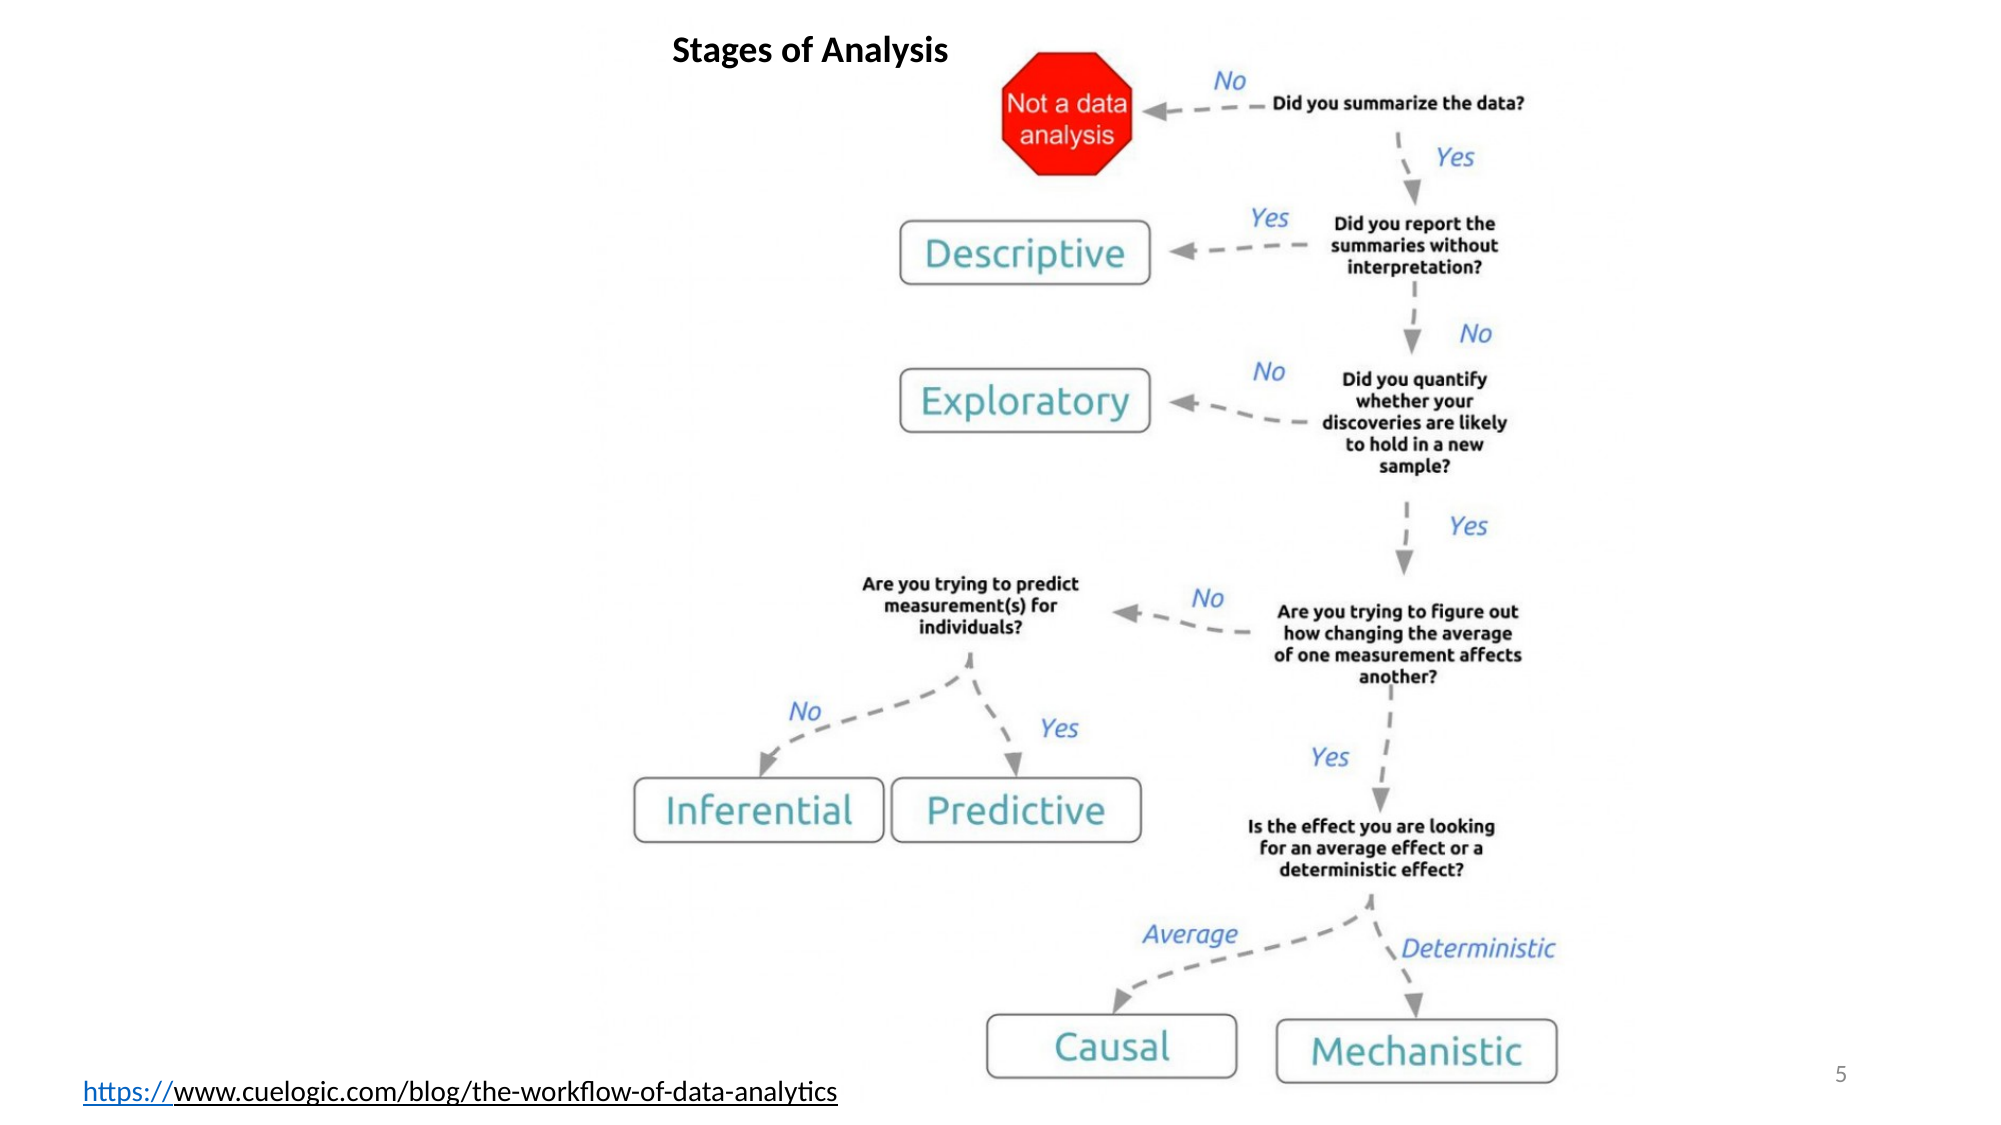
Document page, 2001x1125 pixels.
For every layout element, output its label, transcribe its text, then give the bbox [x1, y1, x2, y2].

text_box https://www.cuelogic.com/blog/the-workflow-of-data-analytics [68, 1065, 1361, 1115]
picture [581, 17, 1638, 1103]
slide_number 5 [1638, 1042, 1863, 1103]
